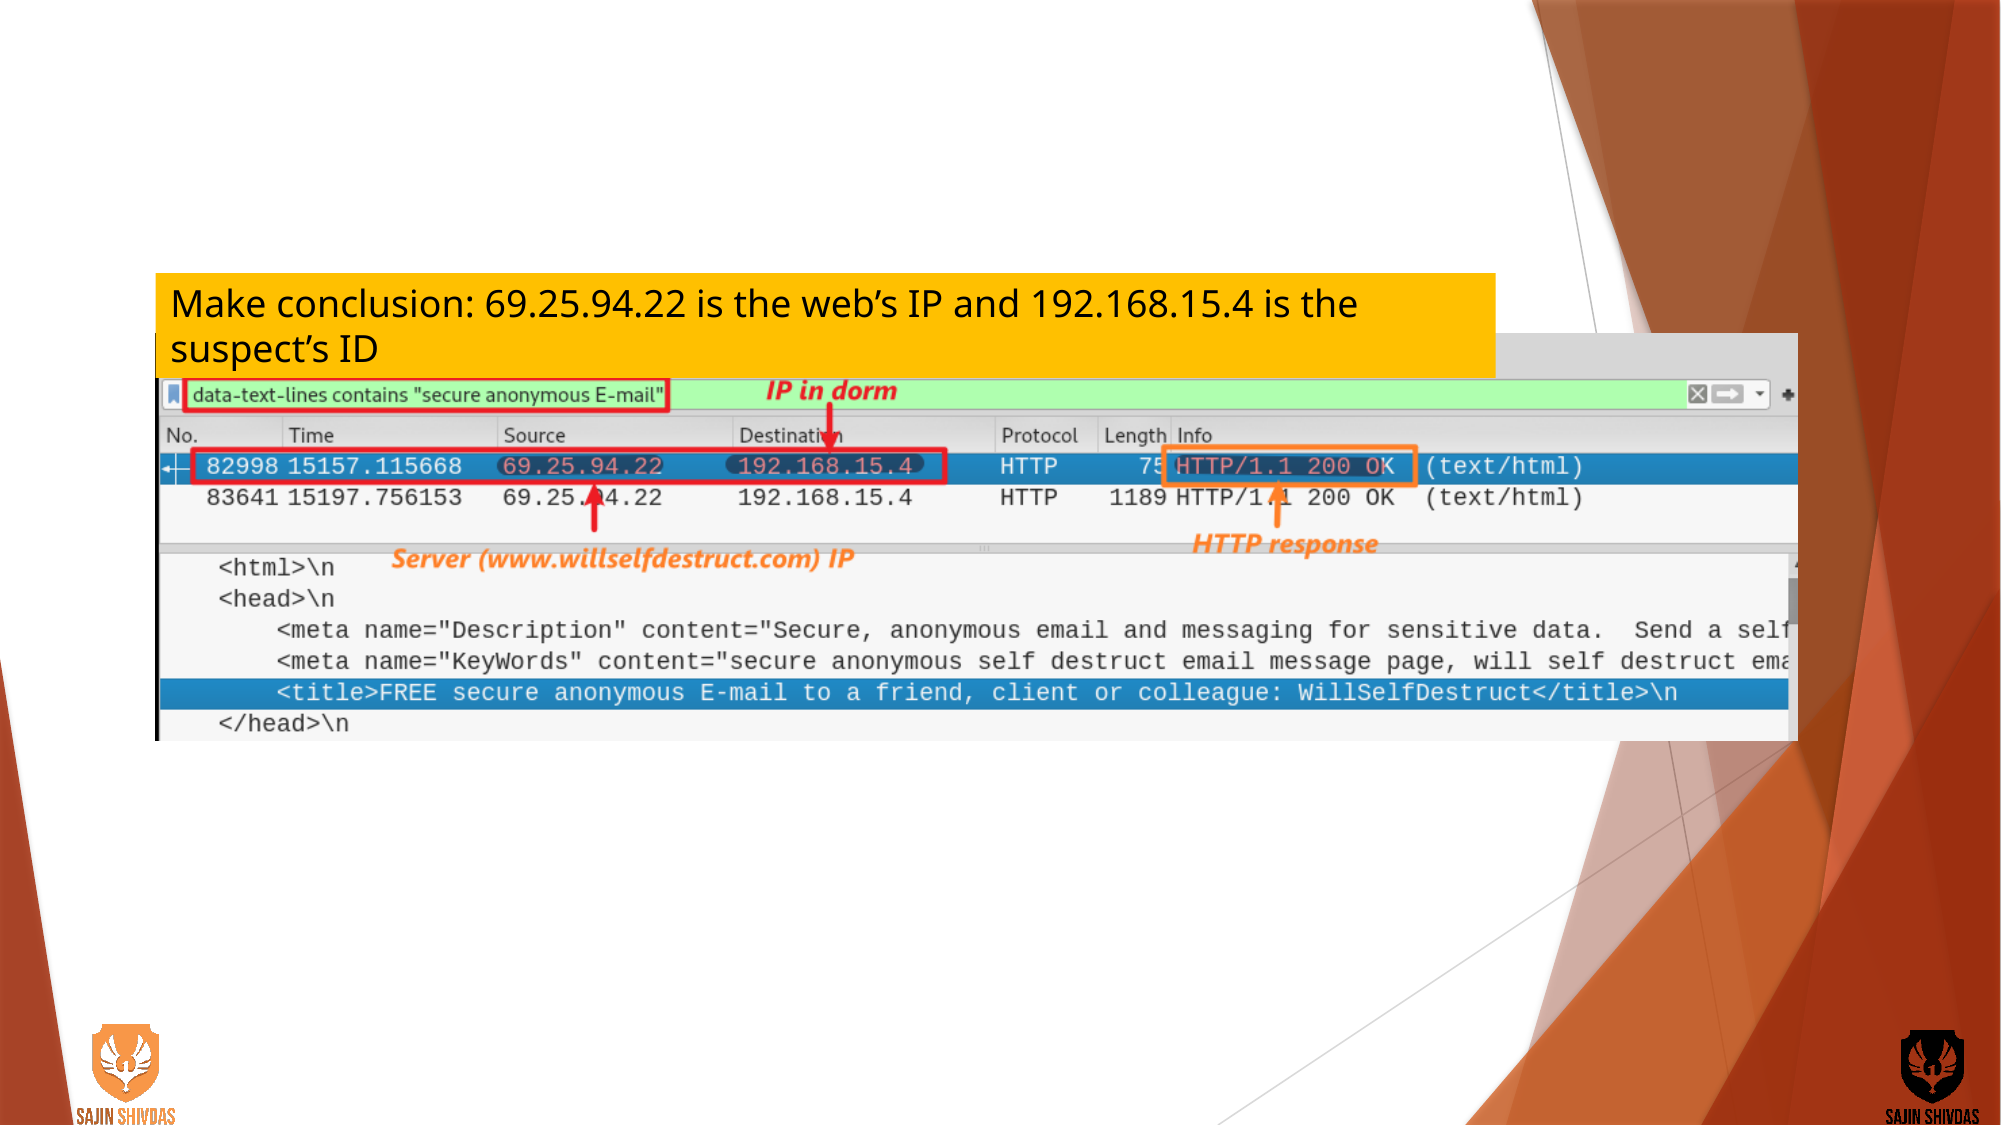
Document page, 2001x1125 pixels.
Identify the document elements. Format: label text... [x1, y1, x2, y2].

picture [1875, 1020, 1992, 1125]
text_box Make conclusion: 69.25.94.22 is the web’s IP and 192.168.15.4 is the suspect’s ID [155, 273, 1496, 333]
picture [17, 965, 234, 1125]
picture [155, 333, 1799, 741]
